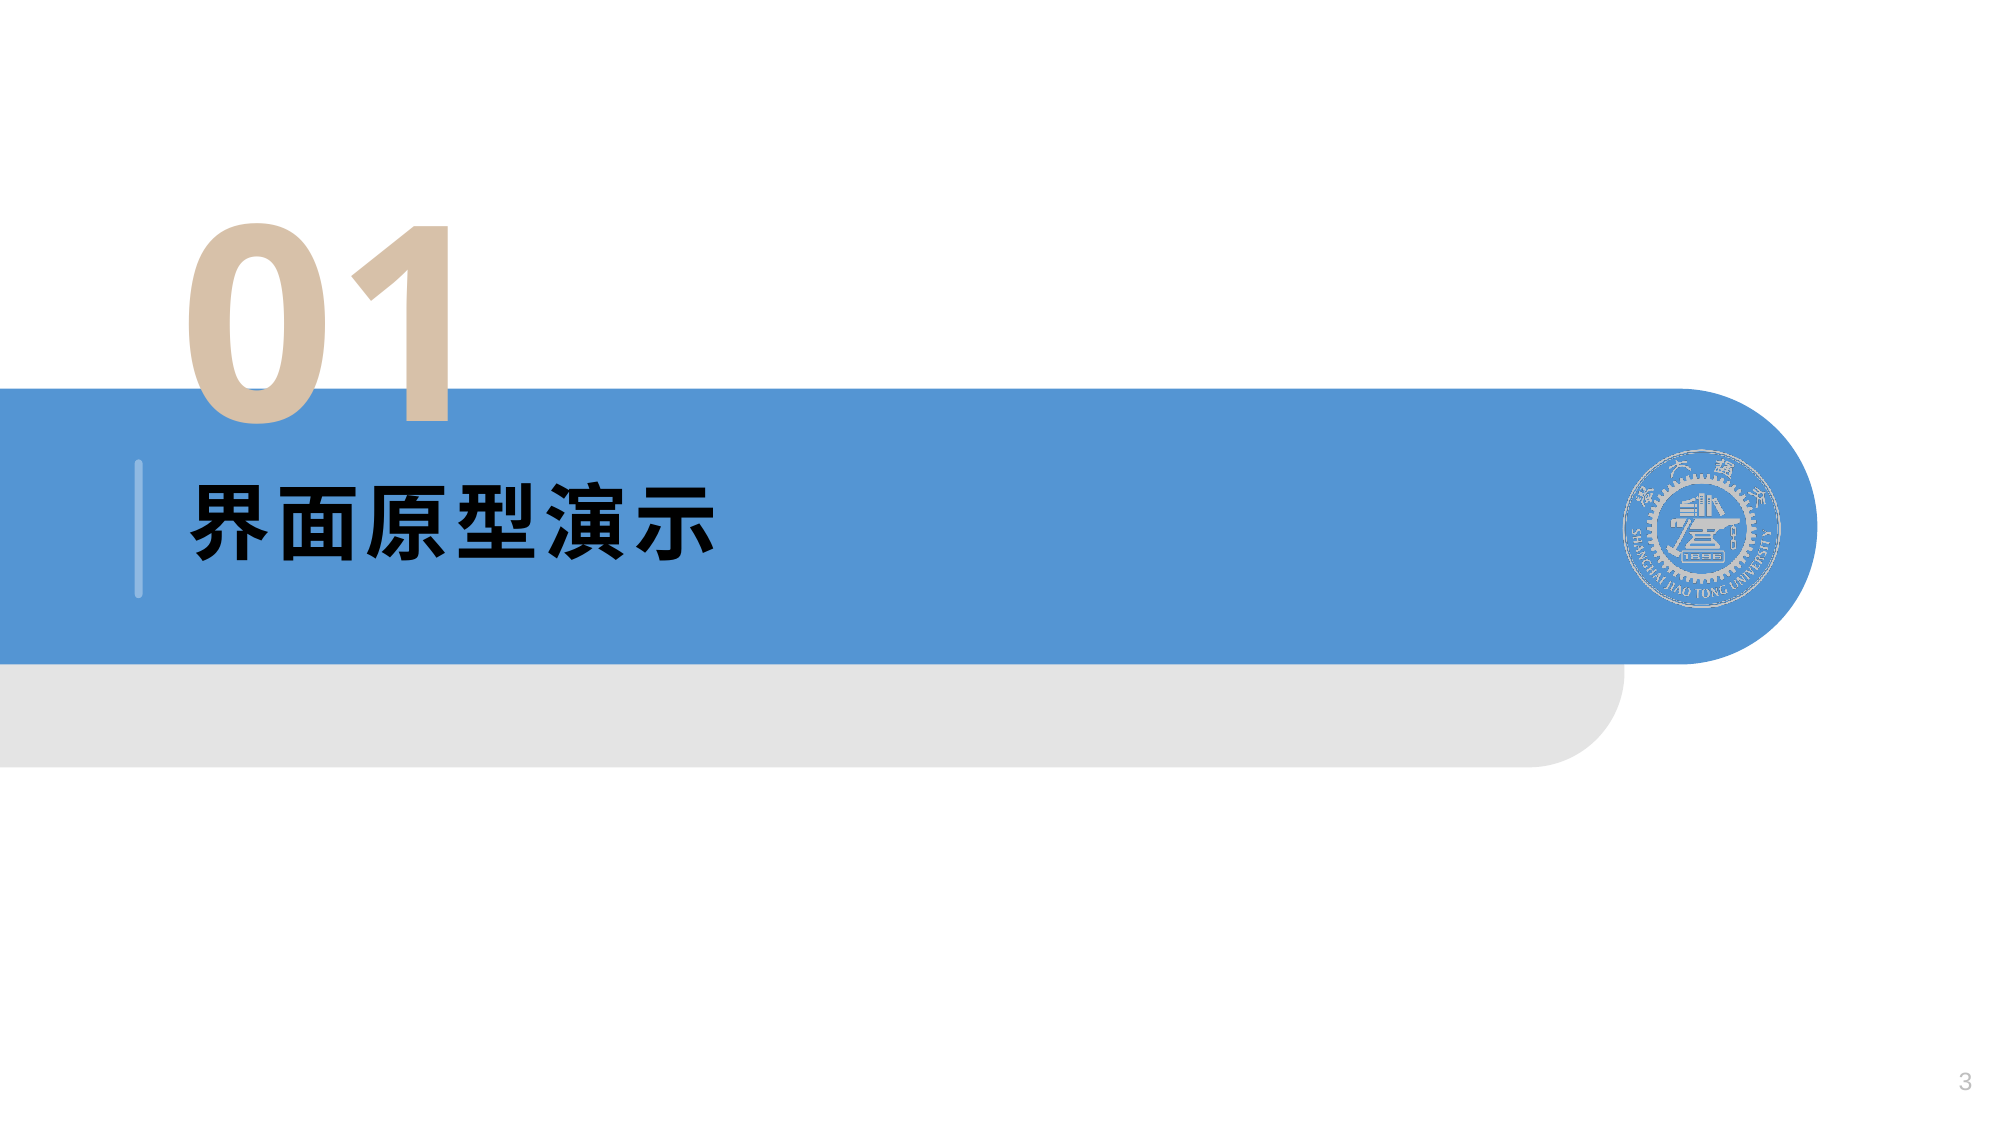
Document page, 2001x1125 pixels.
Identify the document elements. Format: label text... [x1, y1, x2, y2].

title 界面原型演示 [172, 467, 1858, 587]
text_box 01 [56, 141, 616, 488]
slide_number 3 [1817, 1052, 1988, 1109]
text_box [133, 488, 144, 601]
